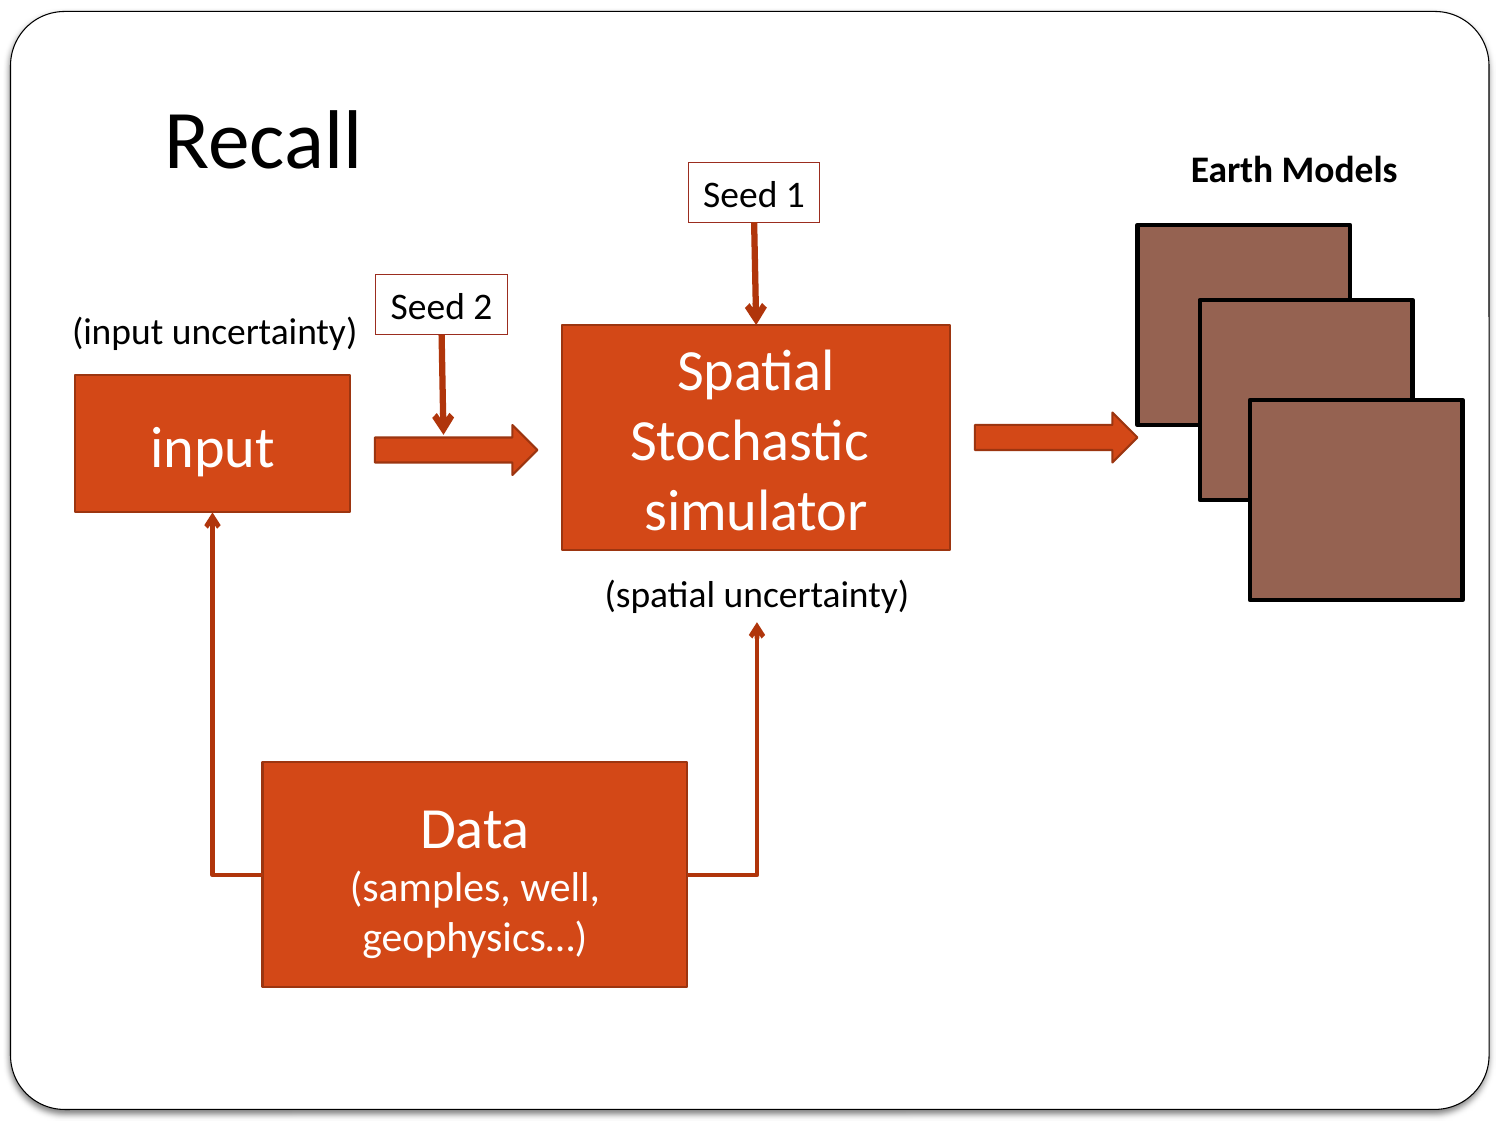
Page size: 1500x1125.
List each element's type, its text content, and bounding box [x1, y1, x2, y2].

text_box Earth Models [1176, 137, 1414, 198]
text_box [1249, 399, 1463, 601]
text_box [973, 411, 1139, 464]
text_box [703, 272, 807, 276]
text_box [1136, 224, 1351, 426]
title Recall [150, 12, 1425, 200]
text_box Seed 1 [688, 162, 820, 223]
text_box (spatial uncertainty) [762, 562, 925, 623]
text_box [373, 424, 539, 476]
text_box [212, 512, 758, 988]
text_box Spatial Stochastic simulator [561, 324, 951, 551]
text_box Seed 2 [375, 274, 508, 335]
text_box [1199, 299, 1413, 501]
text_box (input uncertainty) [57, 299, 373, 360]
text_box input [74, 374, 351, 513]
